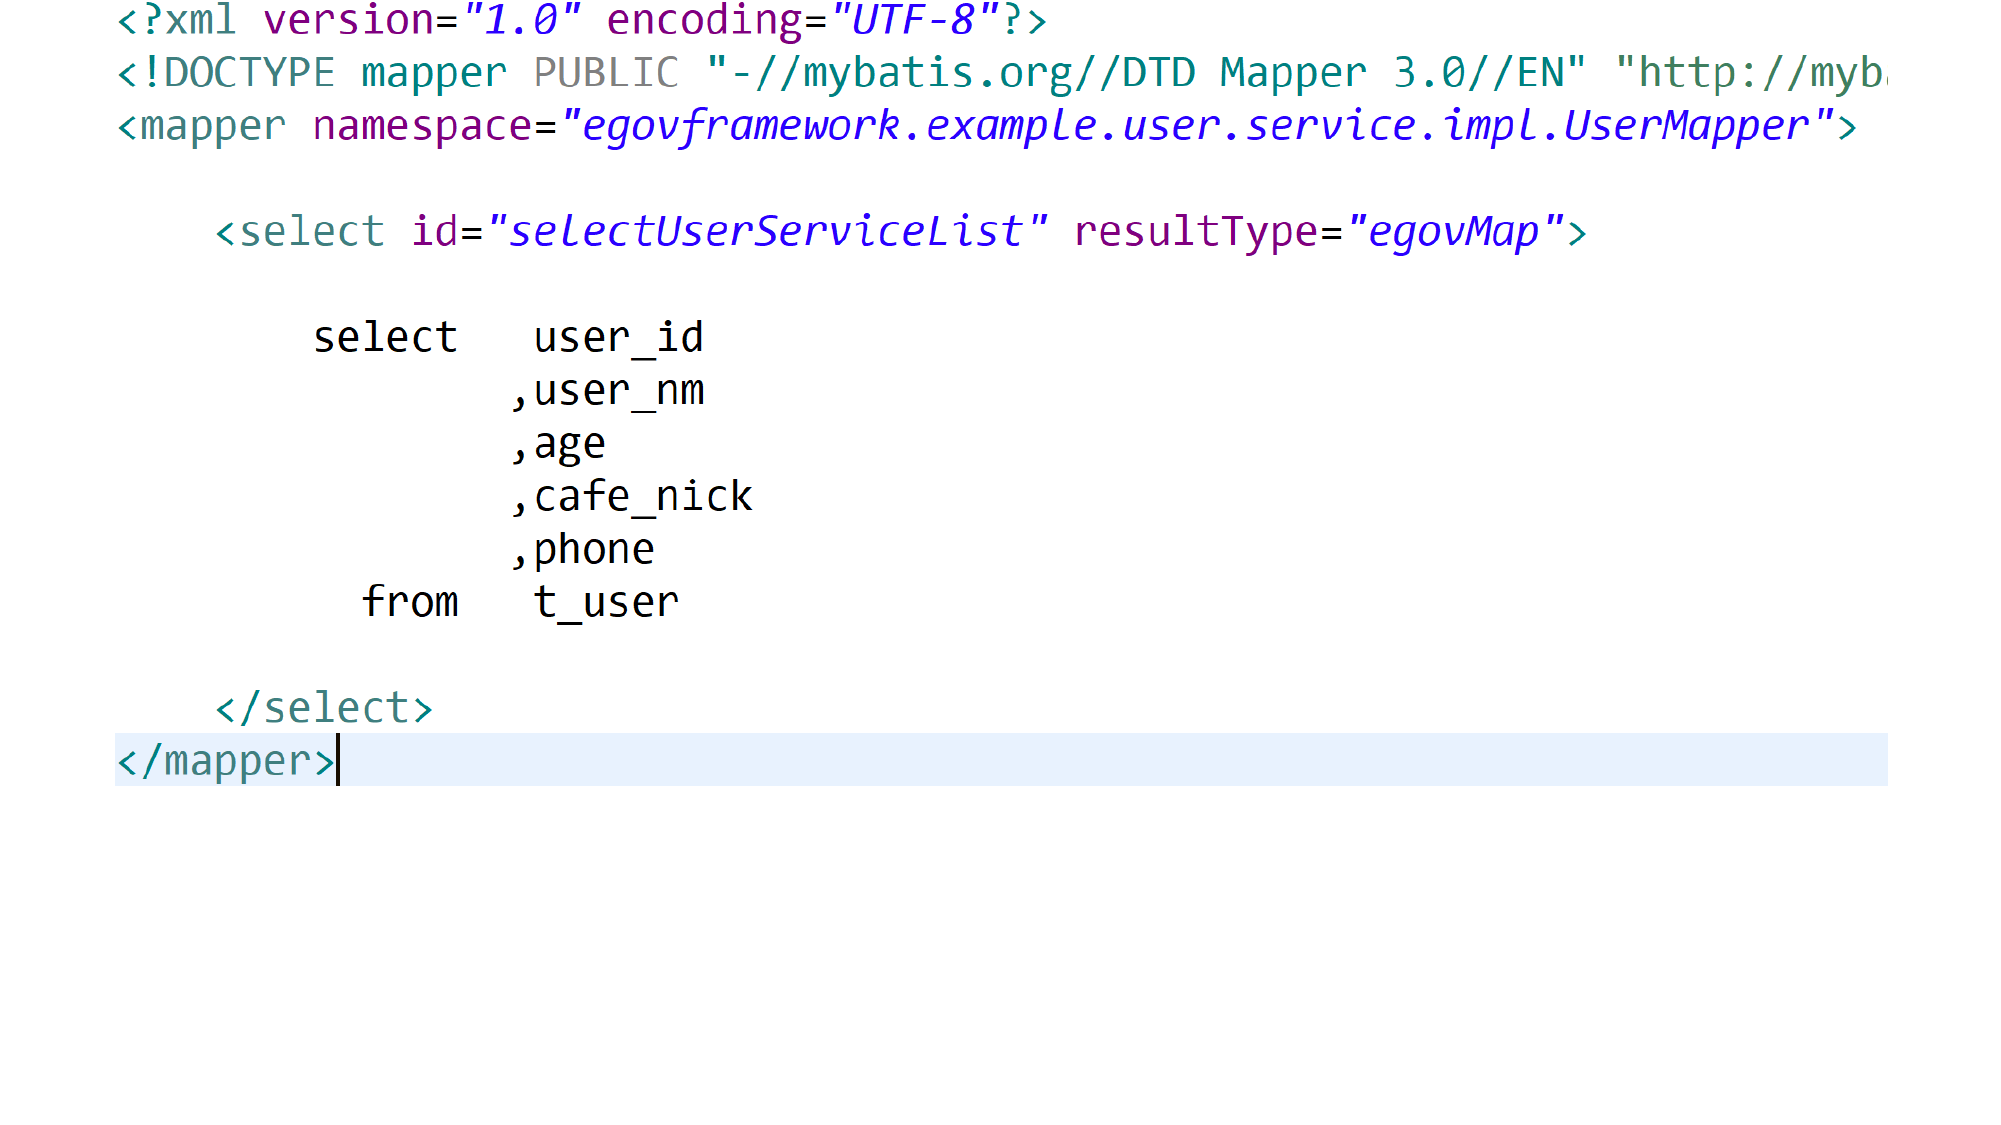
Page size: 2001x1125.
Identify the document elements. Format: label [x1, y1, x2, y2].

picture [112, 0, 1888, 810]
